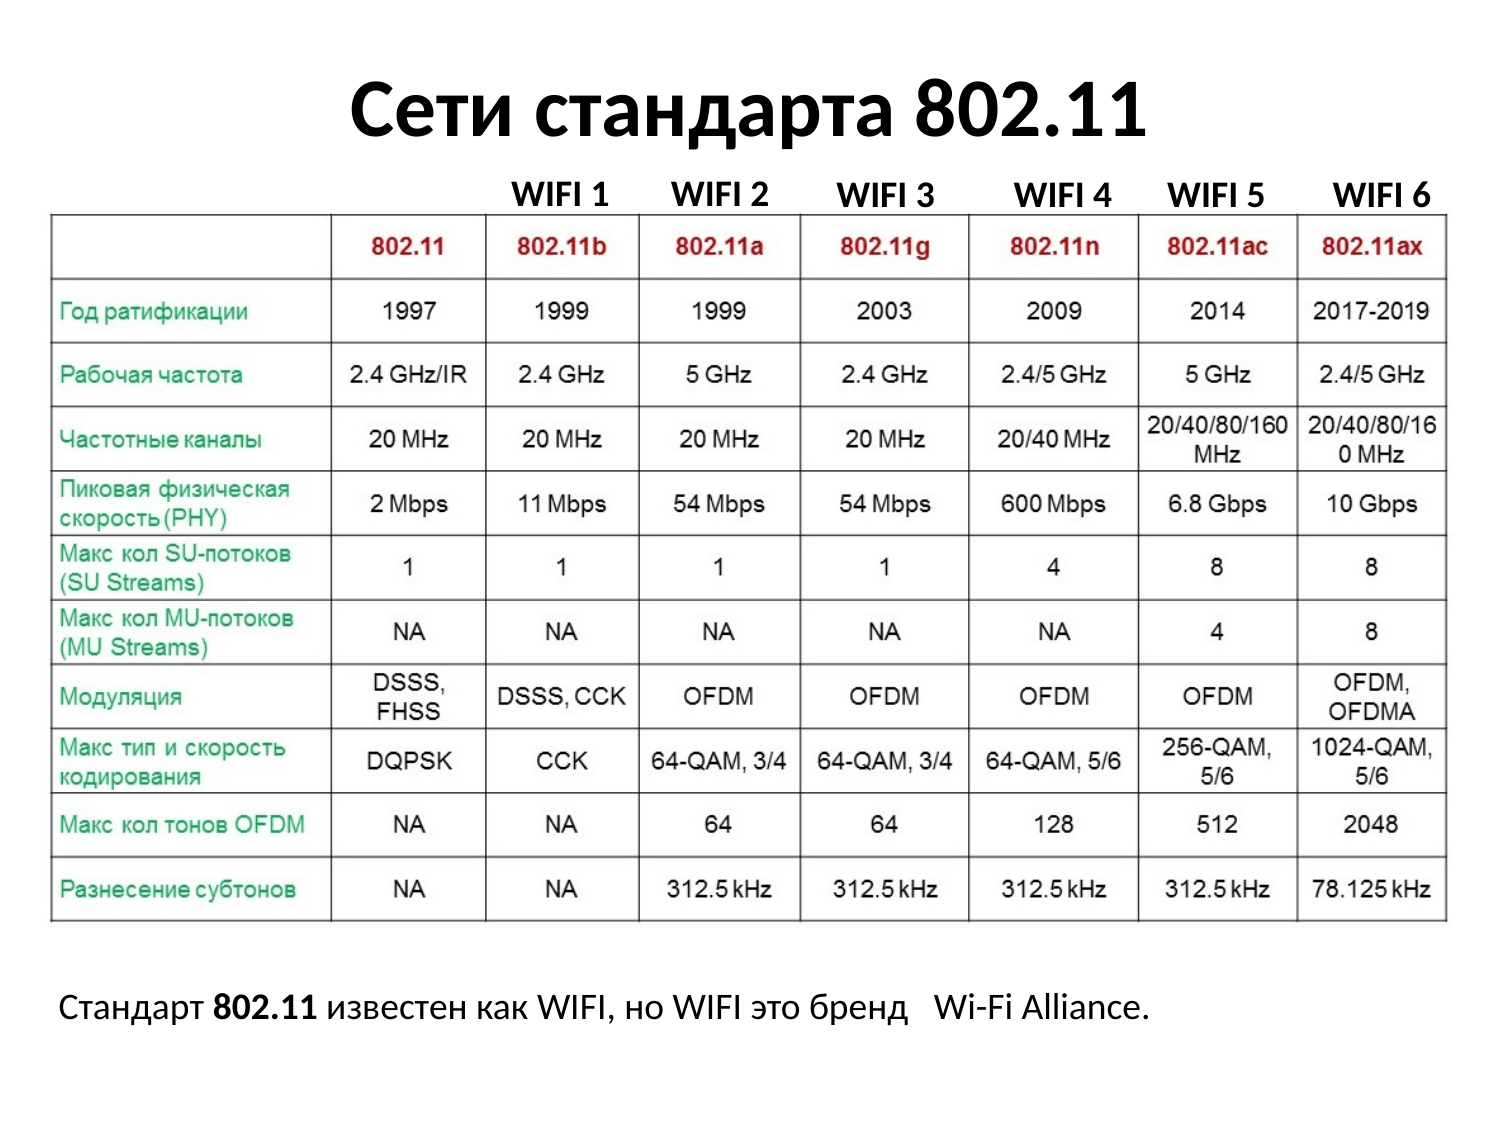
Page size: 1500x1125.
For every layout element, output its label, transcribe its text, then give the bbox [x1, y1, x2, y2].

text_box WIFI 4 [998, 162, 1128, 206]
title Сети стандарта 802.11 [75, 45, 1425, 161]
text_box WIFI 1 [496, 161, 625, 206]
text_box Стандарт 802.11 известен как WIFI, но WIFI это бренд Wi-Fi Alliance. [43, 974, 1202, 1035]
text_box WIFI 5 [1152, 162, 1281, 206]
picture [43, 207, 1455, 928]
text_box WIFI 2 [656, 161, 785, 206]
text_box WIFI 6 [1317, 162, 1447, 206]
text_box WIFI 3 [821, 162, 950, 206]
